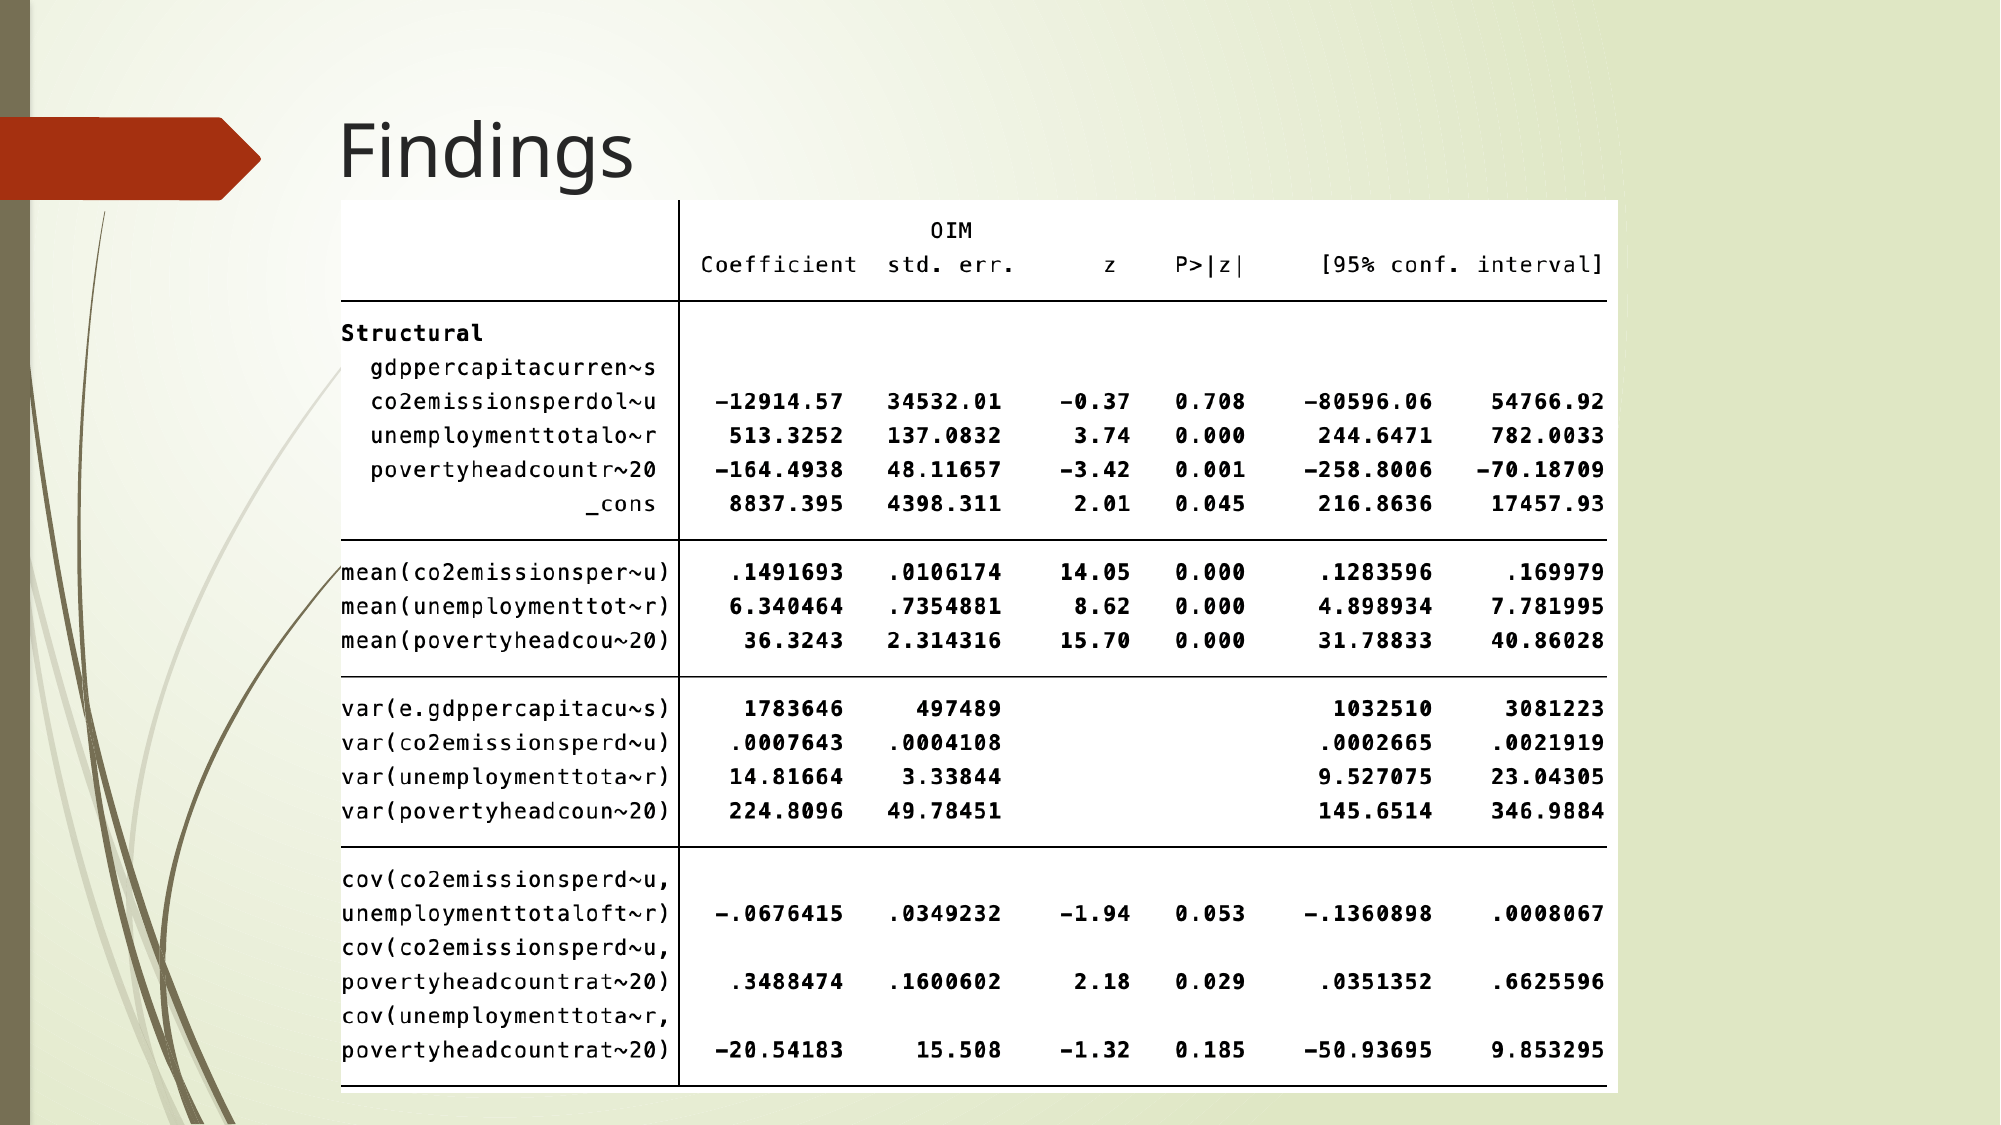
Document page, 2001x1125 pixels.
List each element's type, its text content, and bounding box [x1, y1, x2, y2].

title Findings [322, 95, 1785, 306]
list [340, 200, 1619, 1094]
